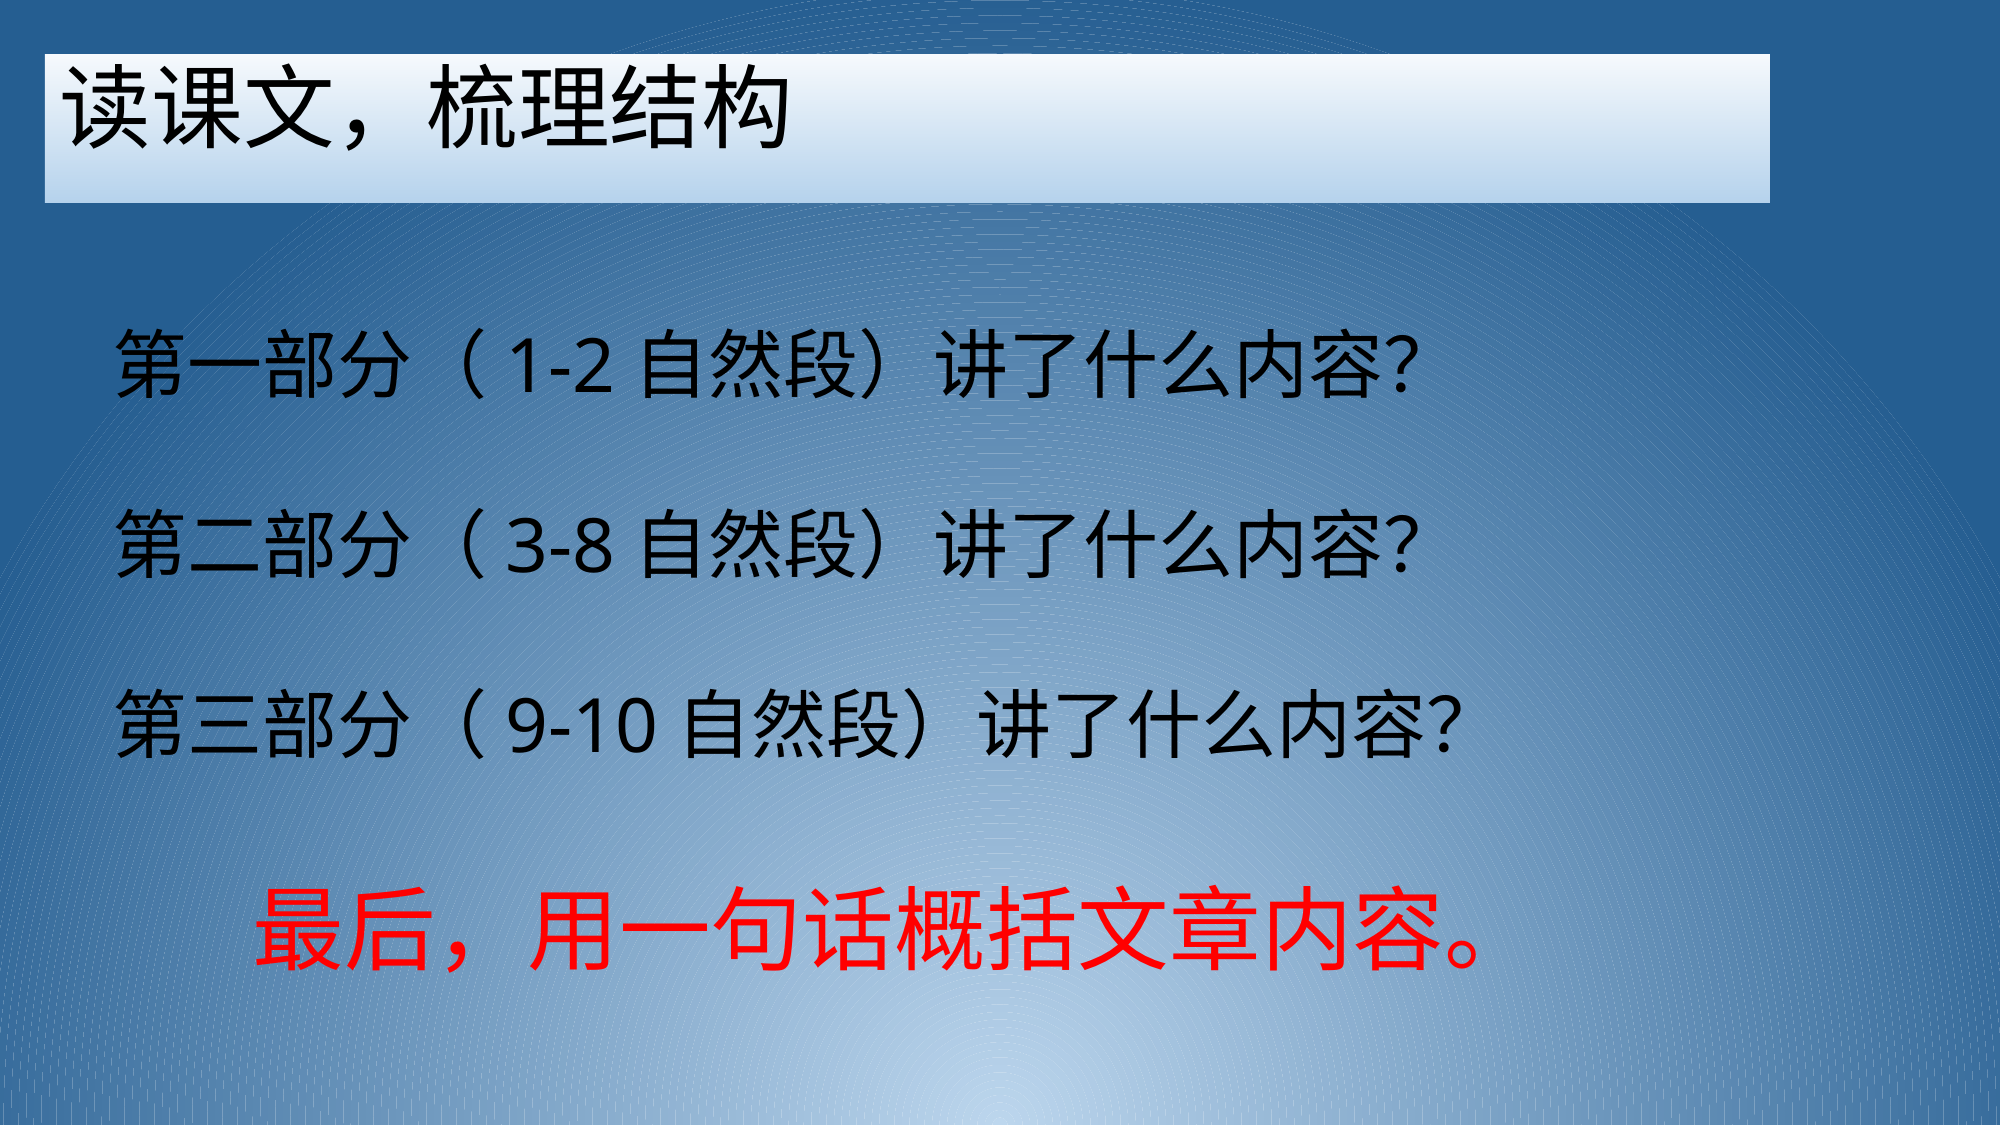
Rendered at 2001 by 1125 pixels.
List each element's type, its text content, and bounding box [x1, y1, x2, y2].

text_box 第一部分（1-2自然段）讲了什么内容？ 第二部分（3-8自然段）讲了什么内容？ 第三部分（9-10自然段）讲了什么内容？ [97, 309, 1517, 775]
text_box 最后，用一句话概括文章内容。 [237, 864, 1552, 990]
text_box 读课文，梳理结构 [44, 54, 1770, 203]
